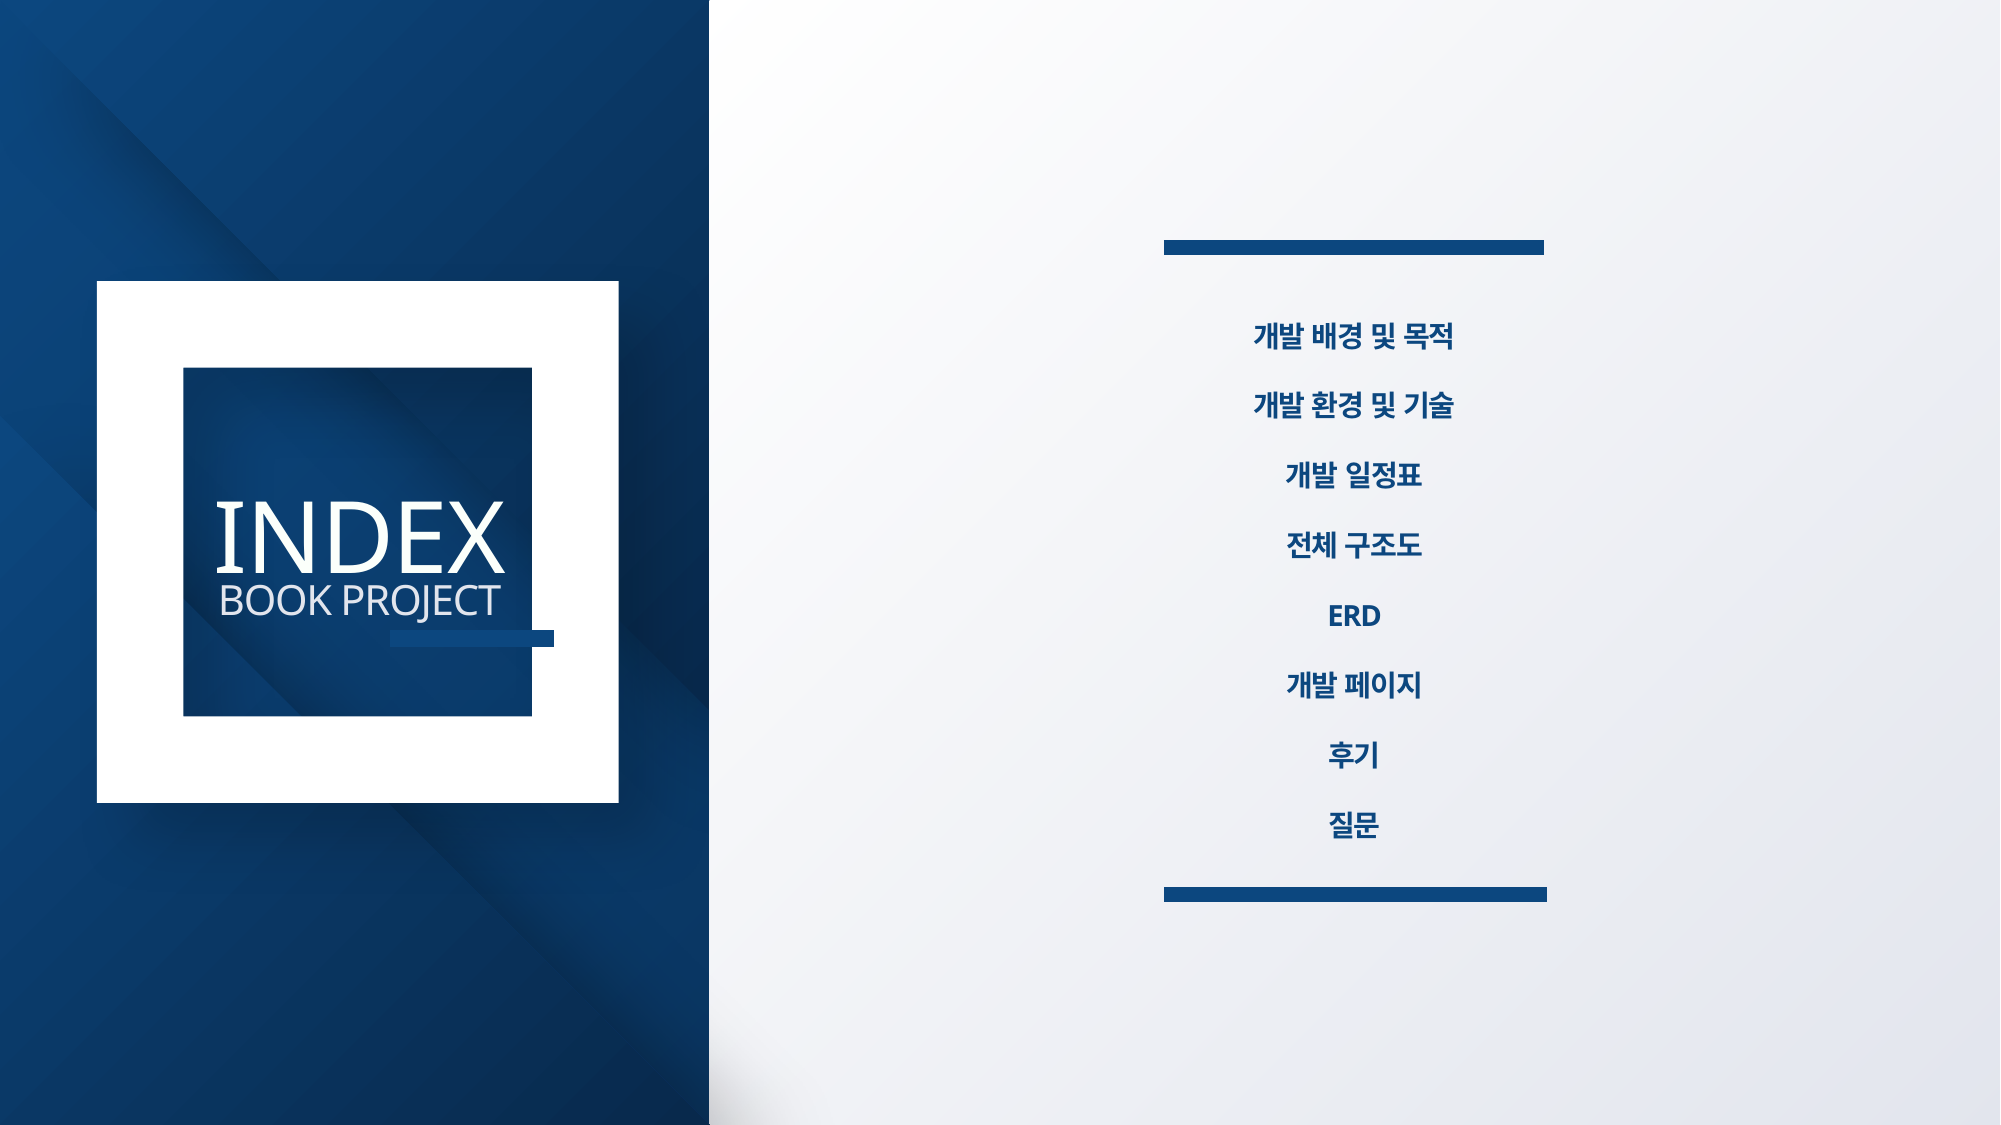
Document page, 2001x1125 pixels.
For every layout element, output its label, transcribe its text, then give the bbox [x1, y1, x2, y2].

text_box 개발 배경 및 목적 개발 환경 및 기술 개발 일정표 전체 구조도 ERD 개발 페이지 후기 질문 [1154, 48, 1555, 1077]
list BOOK PROJECT [154, 567, 565, 620]
subtitle INDEX [154, 474, 565, 567]
